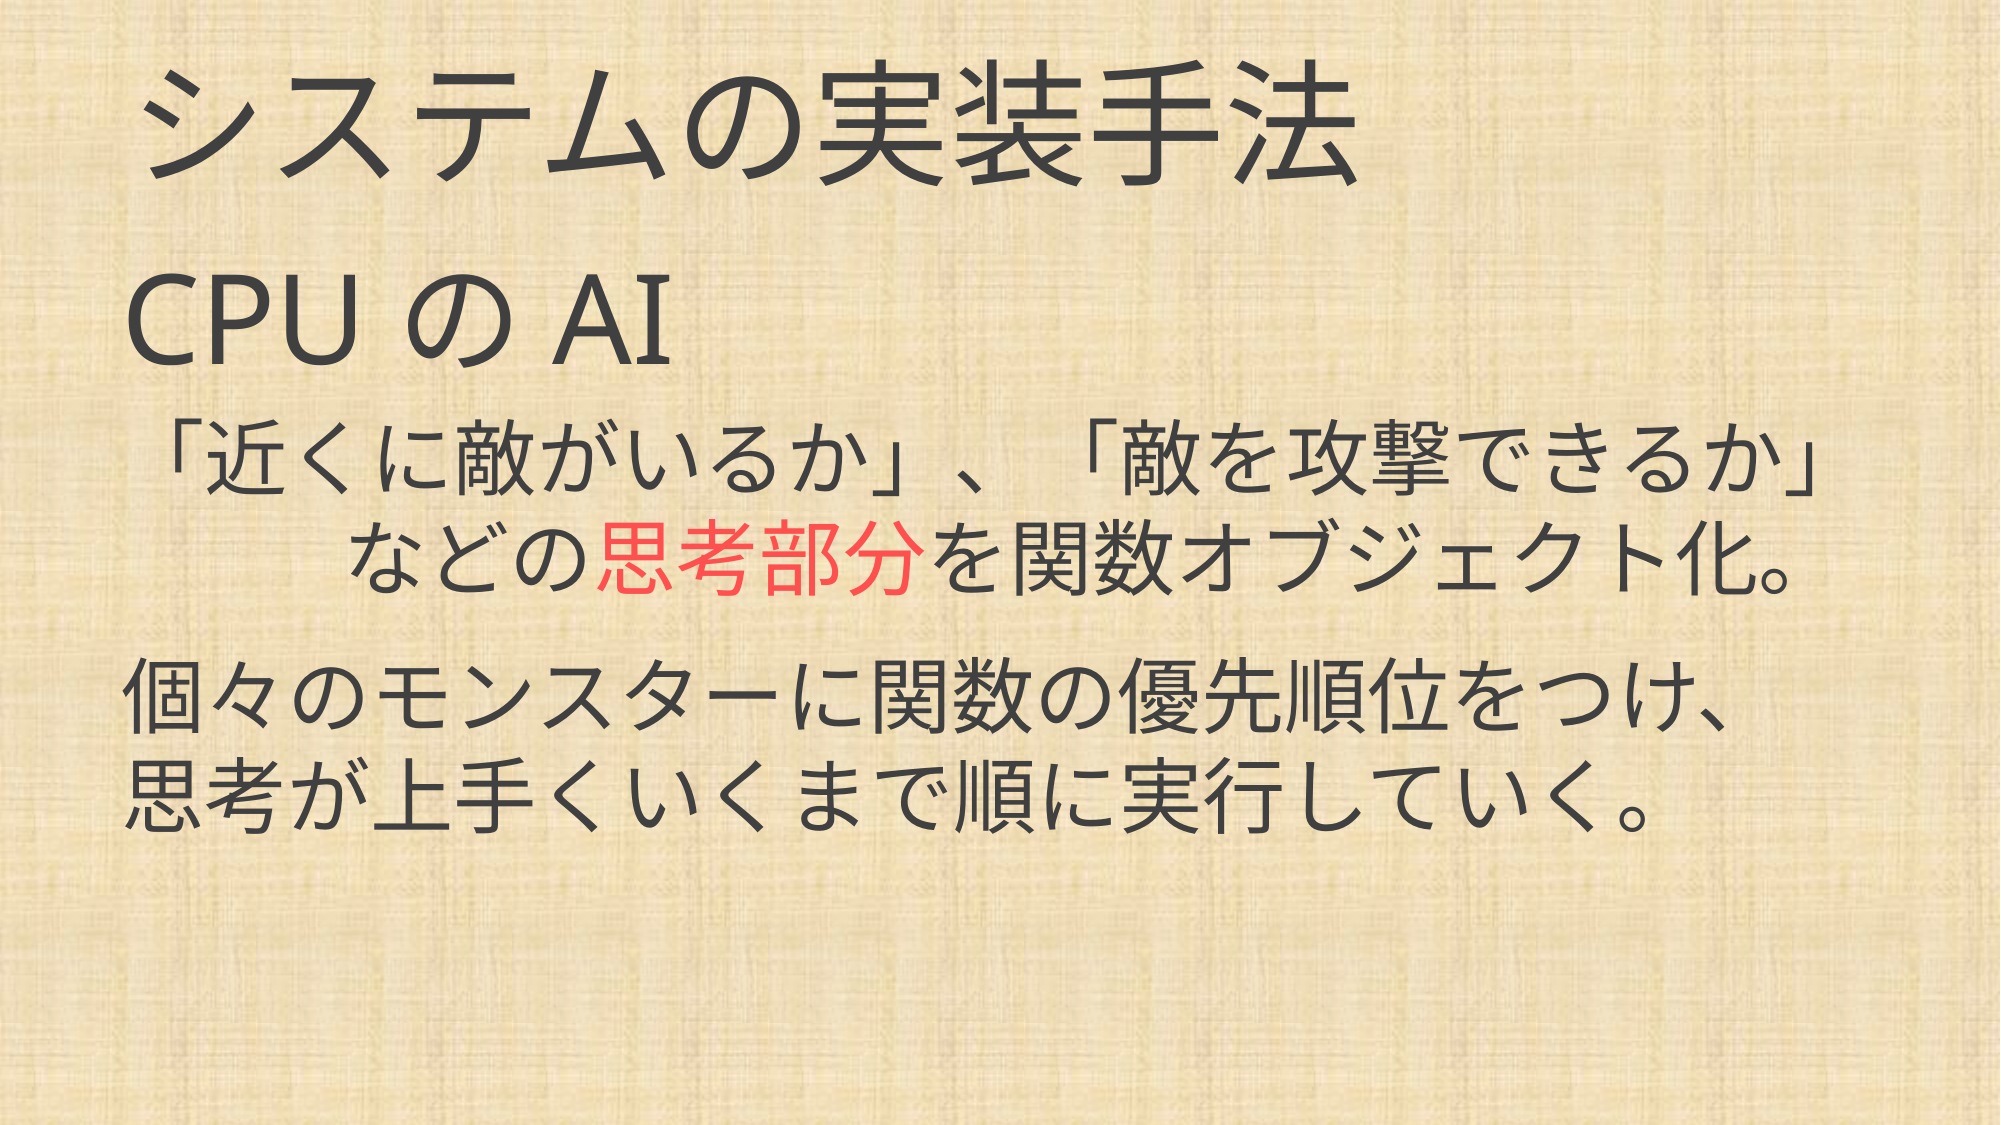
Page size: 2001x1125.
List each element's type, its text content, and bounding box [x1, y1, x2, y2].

text_box CPUのAI [106, 232, 859, 398]
text_box 個々のモンスターに関数の優先順位をつけ、 思考が上手くいくまで順に実行していく。 [106, 636, 1915, 852]
text_box システムの実装手法 [114, 30, 1378, 210]
text_box 「近くに敵がいるか」、「敵を攻撃できるか」 などの思考部分を関数オブジェクト化。 [106, 399, 1915, 636]
